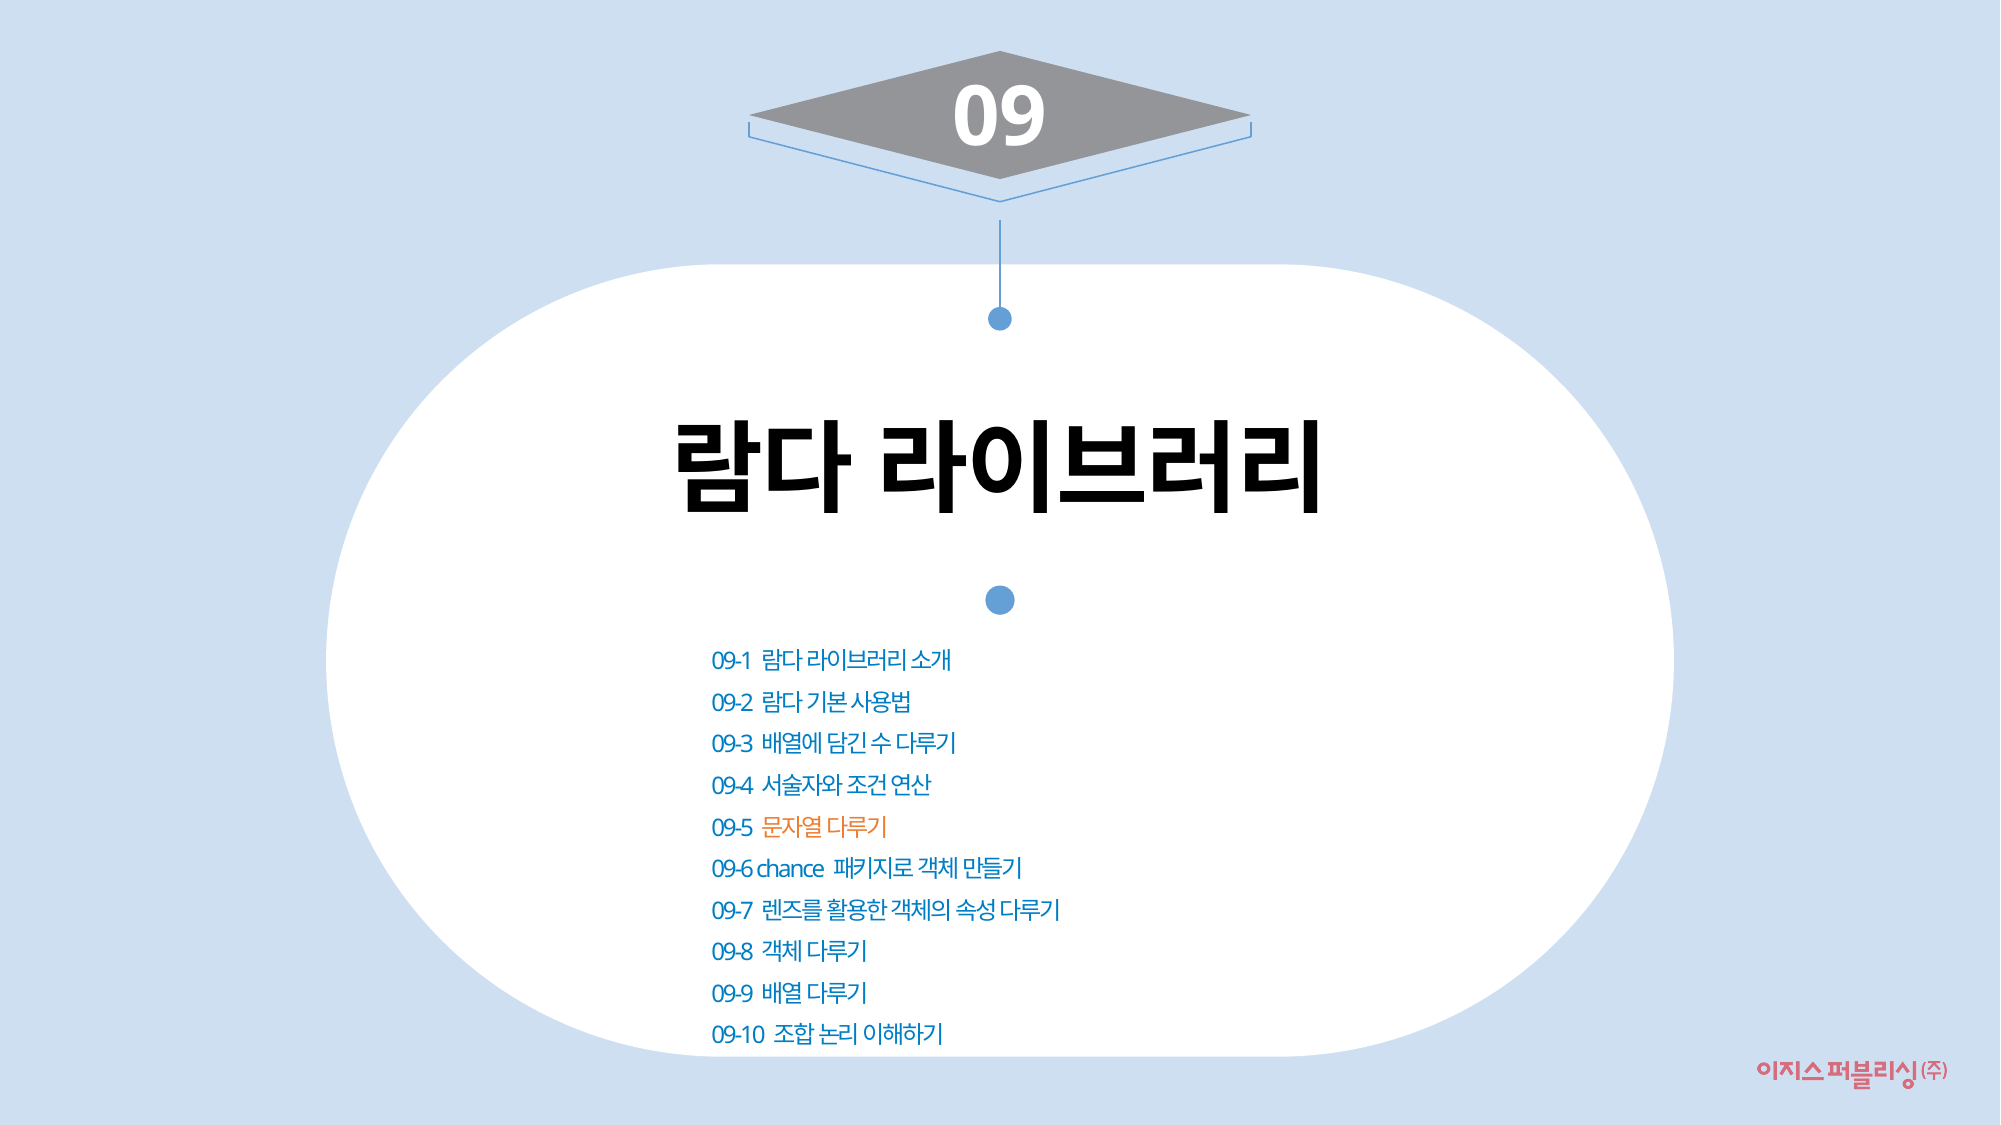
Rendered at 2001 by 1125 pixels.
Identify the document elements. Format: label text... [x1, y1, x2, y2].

list 09 [891, 66, 1109, 158]
list 09-1 람다 라이브러리 소개 09-2 람다 기본 사용법 09-3 배열에 담긴 수 다루기 09-4 서술자와 조건 연산 09-5 문자열 다루기 09-6 chance 패키지로 객체 만들기 09-7 렌즈를 활용한 객체의 속성 다루기 09-8 객체 다루기 09-9 배열 다루기 09-10 조합 논리 이해하기 [696, 638, 1431, 1059]
list 람다 라이브러리 [505, 371, 1495, 534]
